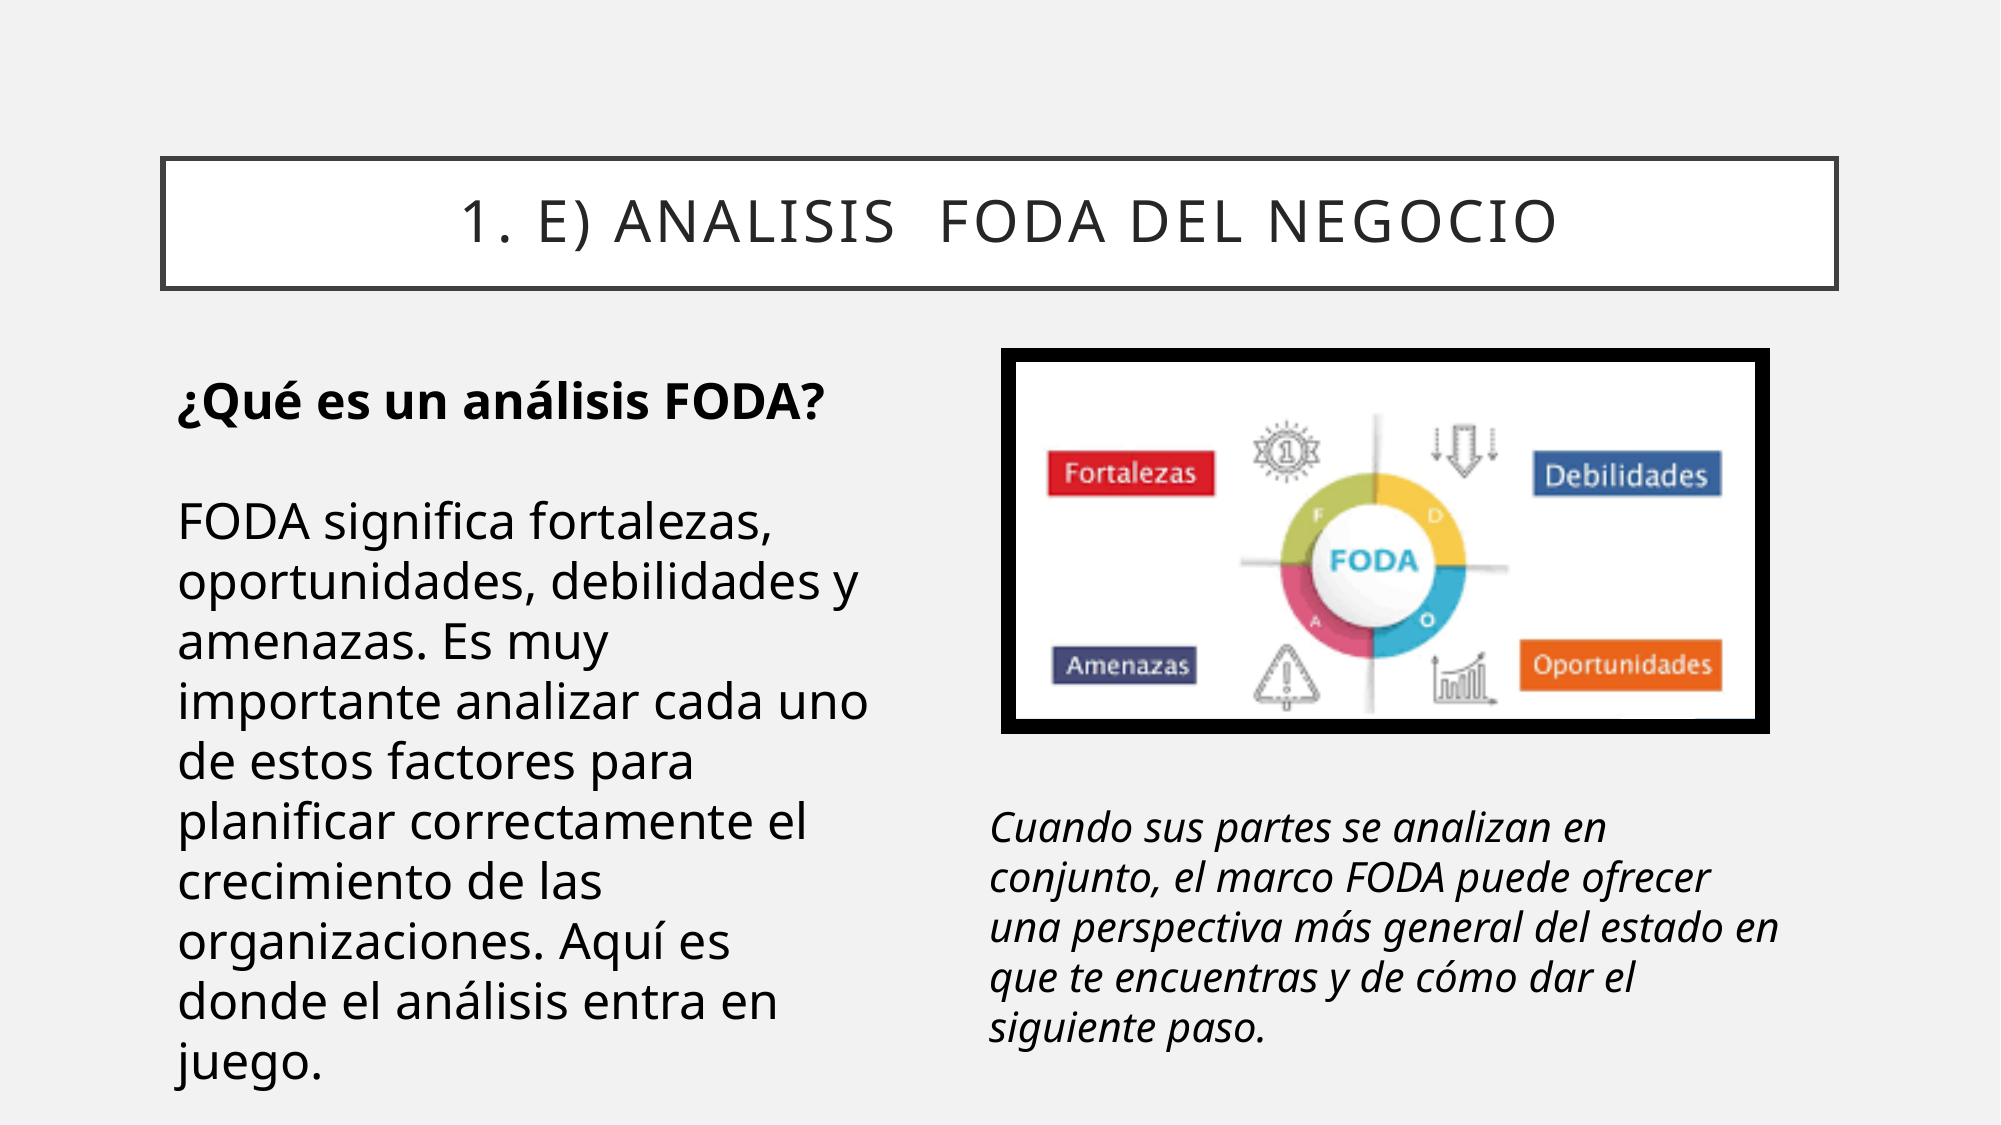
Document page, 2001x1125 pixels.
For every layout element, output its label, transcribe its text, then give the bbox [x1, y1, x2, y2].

picture [1015, 362, 1755, 720]
text_box ¿Qué es un análisis FODA? FODA significa fortalezas, oportunidades, debilidades y amenazas. Es muy importante analizar cada uno de estos factores para planificar correctamente el crecimiento de las organizaciones. Aquí es donde el análisis entra en juego. [162, 362, 892, 1097]
title 1. e) ANALISIS FODA DEL NEGOCIO [160, 156, 1839, 291]
text_box Cuando sus partes se analizan en conjunto, el marco FODA puede ofrecer una perspectiva más general del estado en que te encuentras y de cómo dar el siguiente paso. [974, 793, 1796, 1059]
